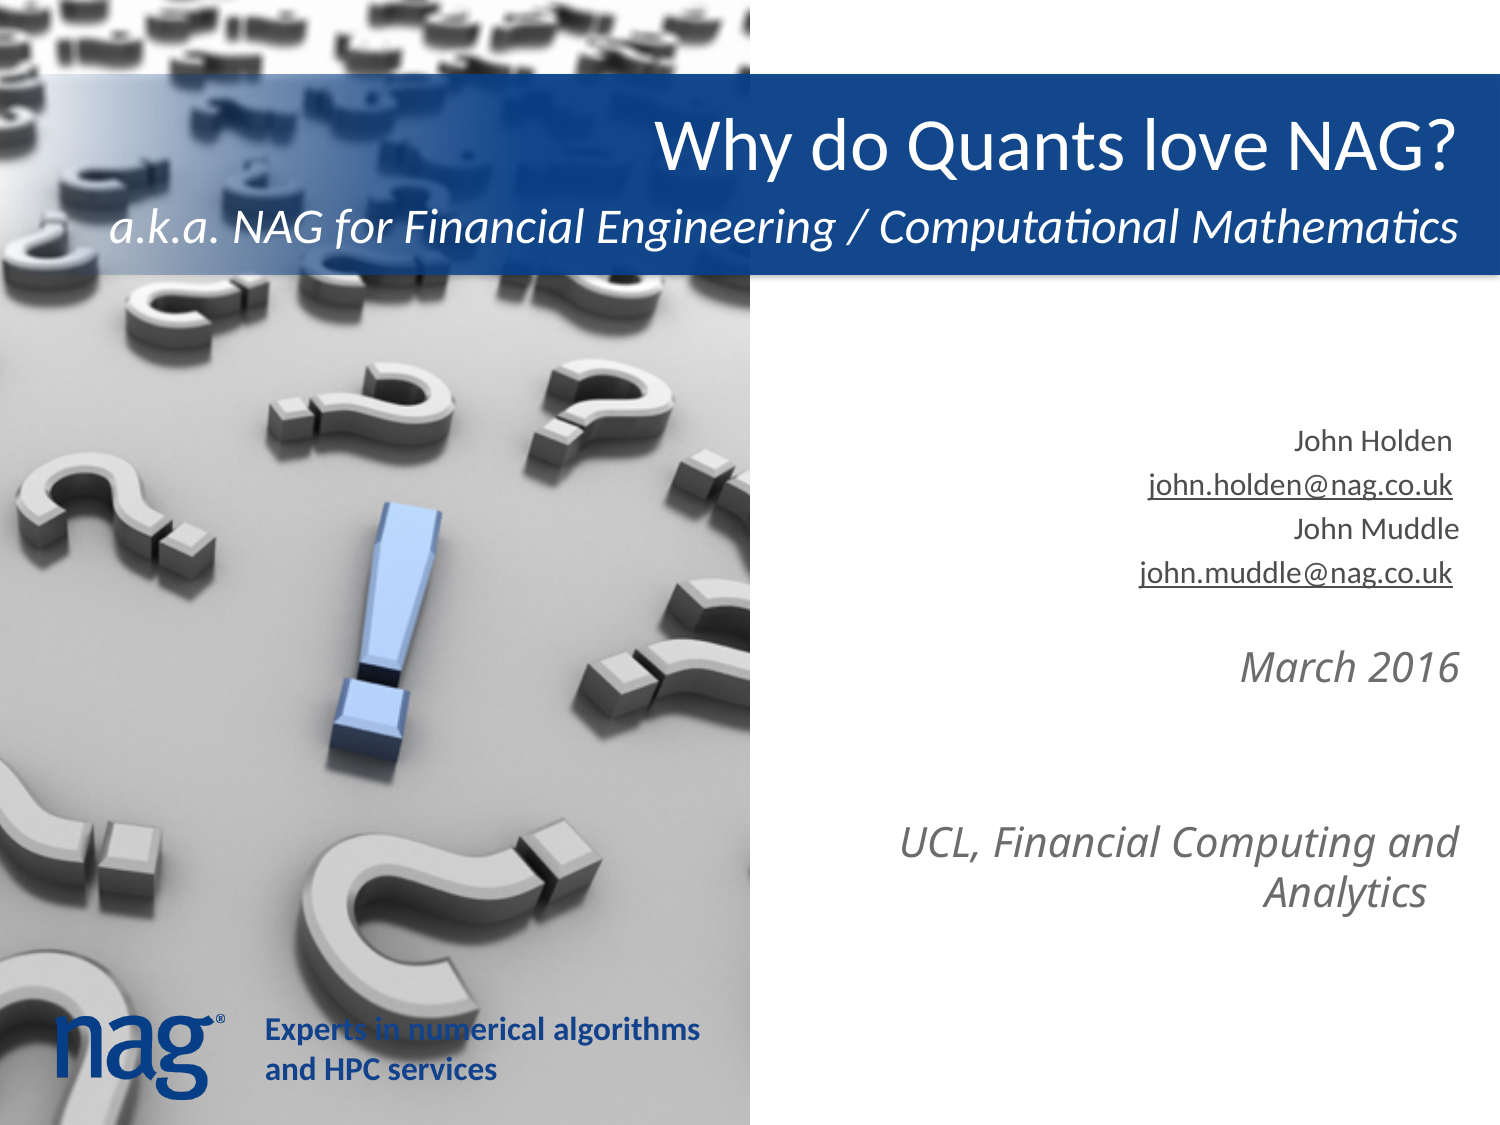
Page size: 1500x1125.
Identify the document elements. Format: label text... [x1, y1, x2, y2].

picture [0, 276, 750, 1125]
list March 2016 UCL, Financial Computing and Analytics [787, 633, 1476, 976]
picture [0, 0, 750, 74]
subtitle John Holden john.holden@nag.co.uk John Muddle john.muddle@nag.co.uk [787, 412, 1476, 599]
title Why do Quants love NAG? a.k.a. NAG for Financial Engineering / Computational Mathematics [0, 74, 1476, 276]
